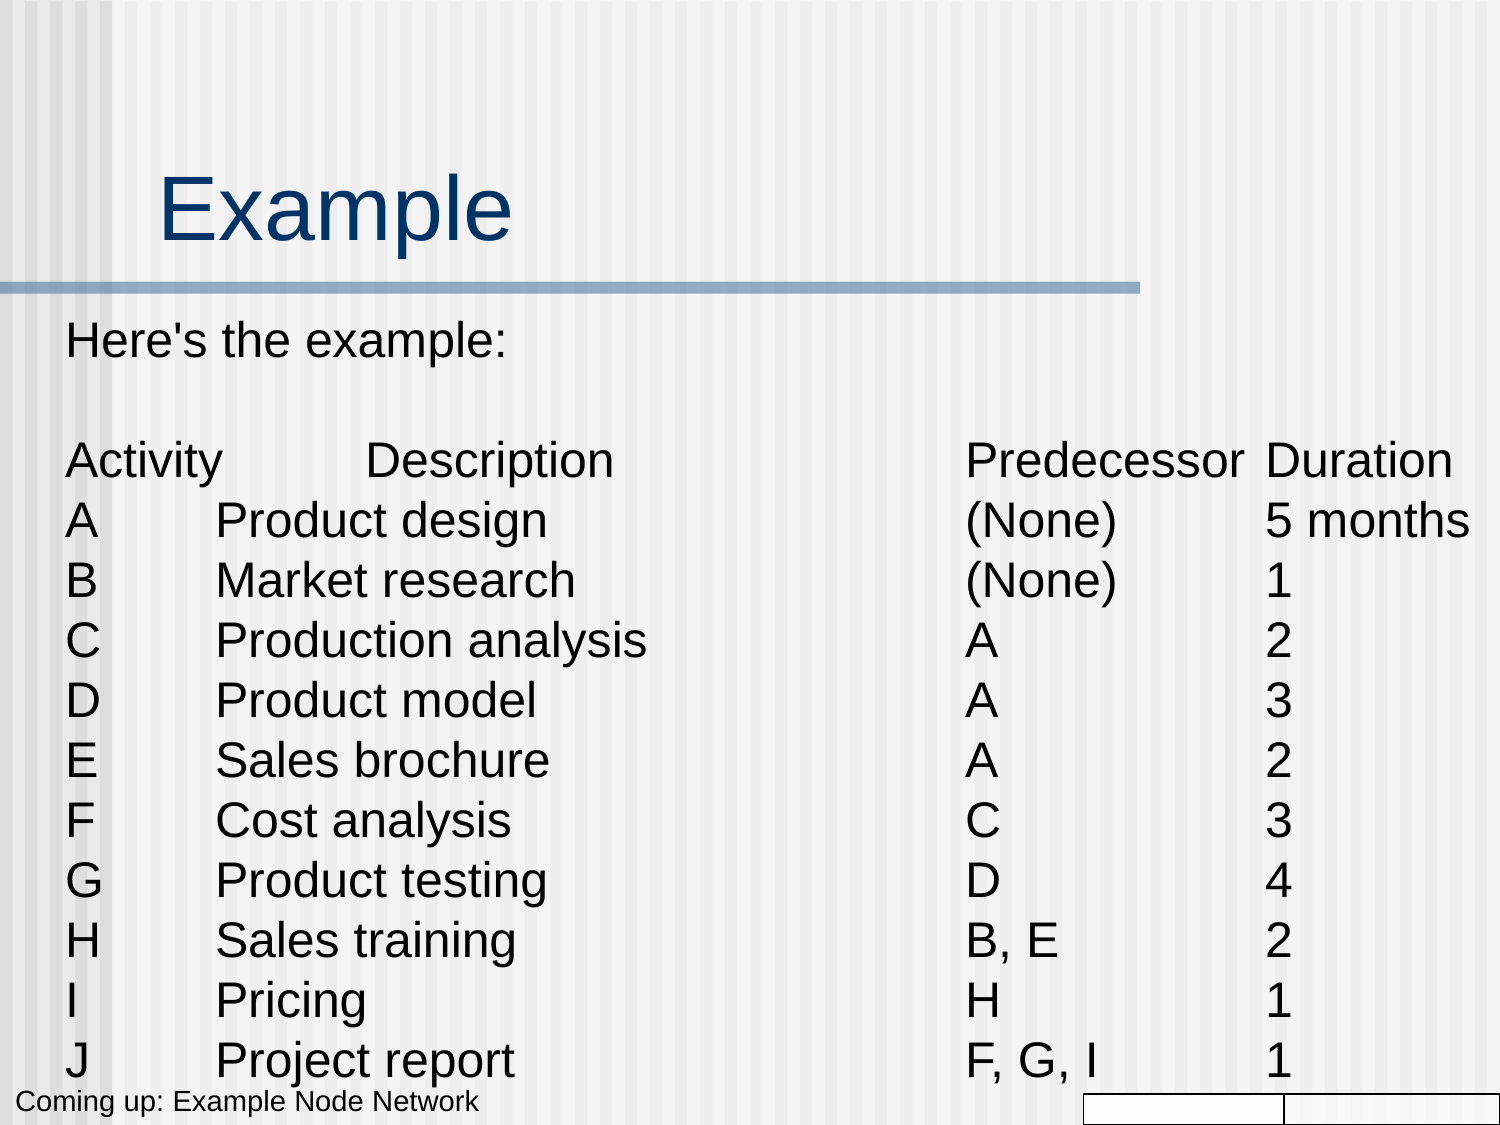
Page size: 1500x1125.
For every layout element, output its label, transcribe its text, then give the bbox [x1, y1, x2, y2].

text_box Here's the example: Activity Description Predecessor Duration A Product design (None) 5 months B Market research (None) 1 C Production analysis A 2 D Product model A 3 E Sales brochure A 2 F Cost analysis C 3 G Product testing D 4 H Sales training B, E 2 I Pricing H 1 J Project report F, G, I 1 [50, 299, 1486, 1095]
text_box [1083, 1093, 1283, 1125]
title Example [142, 87, 1482, 267]
text_box [1283, 1093, 1500, 1125]
footer Coming up: Example Node Network [0, 1074, 988, 1125]
